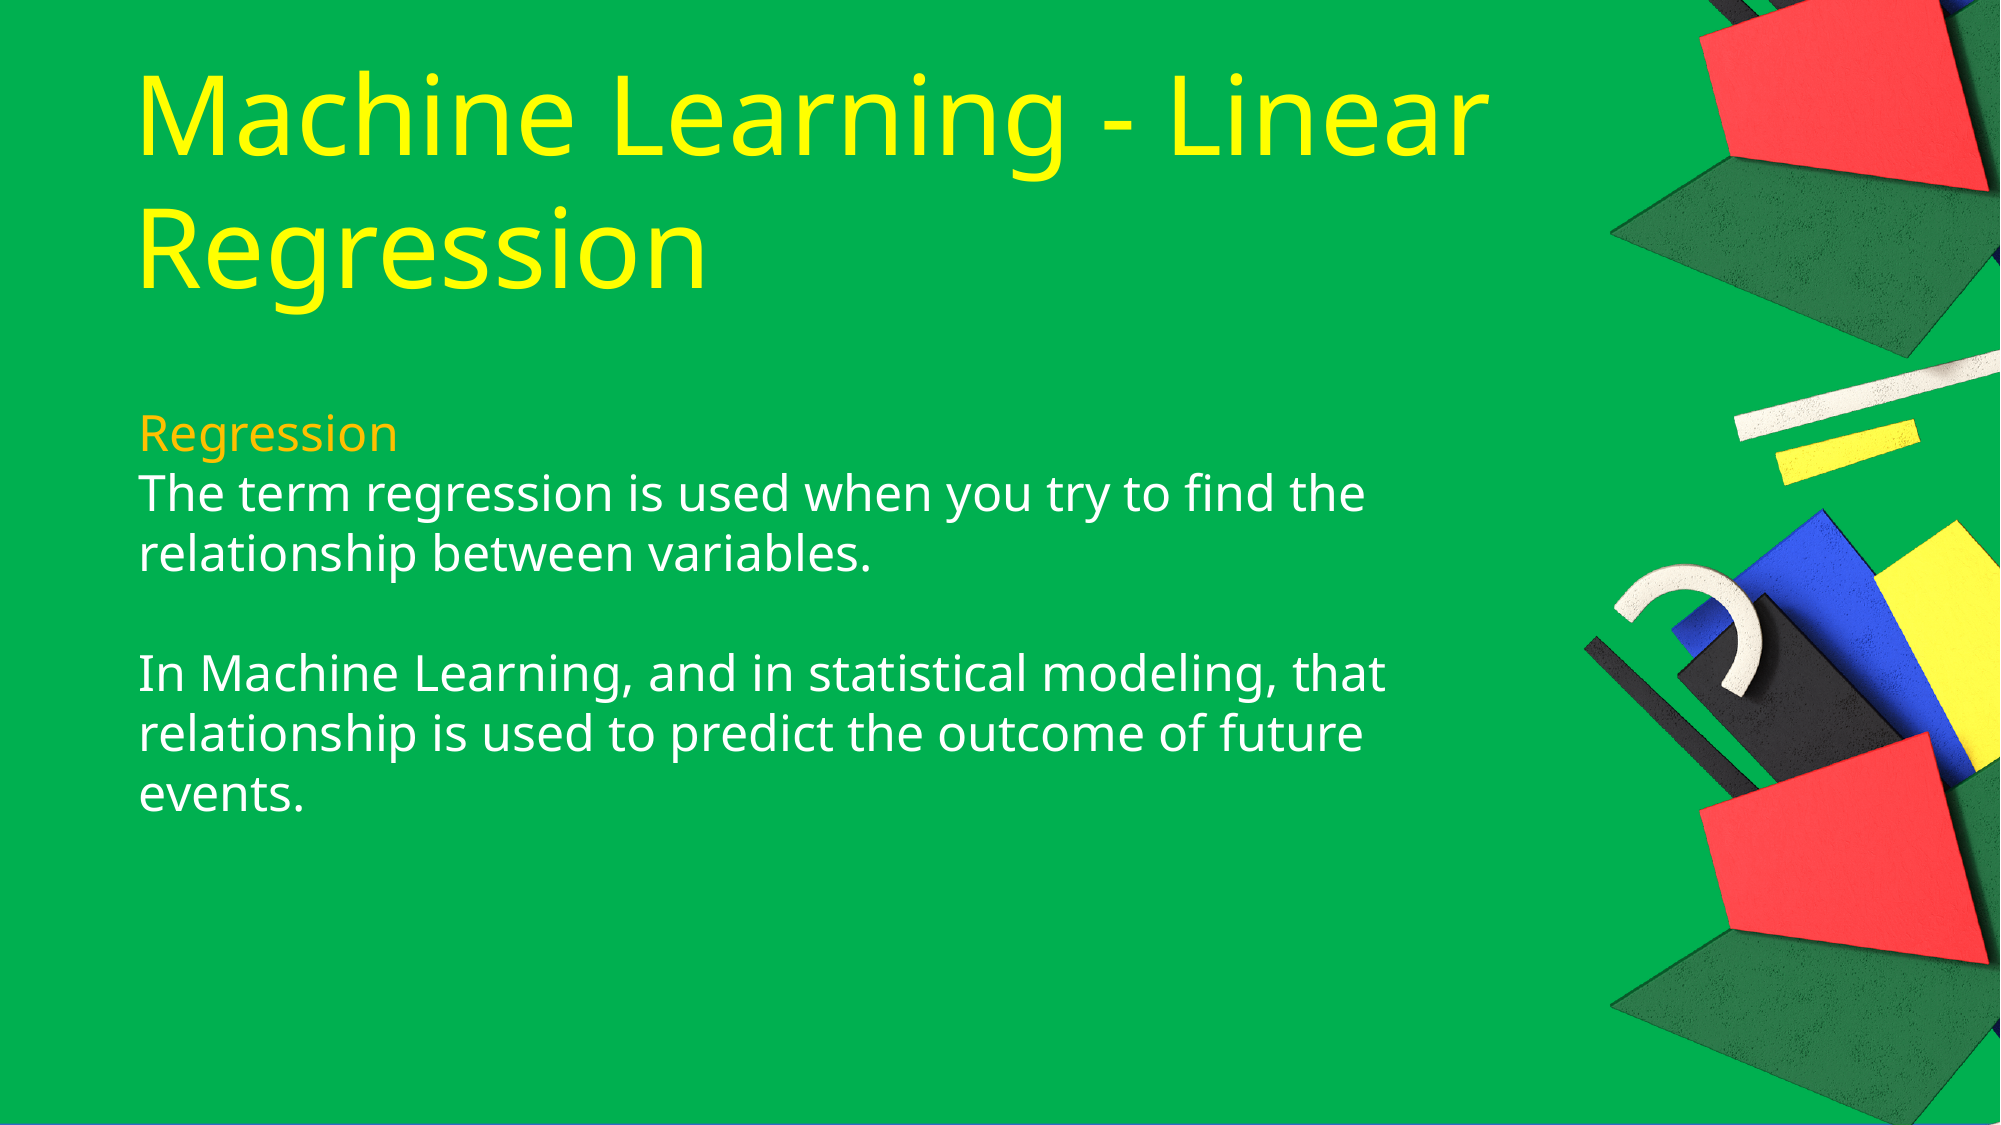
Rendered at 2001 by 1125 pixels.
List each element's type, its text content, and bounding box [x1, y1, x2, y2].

picture [1583, 507, 2000, 1125]
text_box [0, 0, 2000, 1124]
title Machine Learning - Linear Regression [133, 43, 1578, 312]
picture [1583, 0, 2000, 486]
text_box Regression The term regression is used when you try to find the relationship between variables. In Machine Learning, and in statistical modeling, that relationship is used to predict the outcome of future events. [139, 400, 1445, 822]
